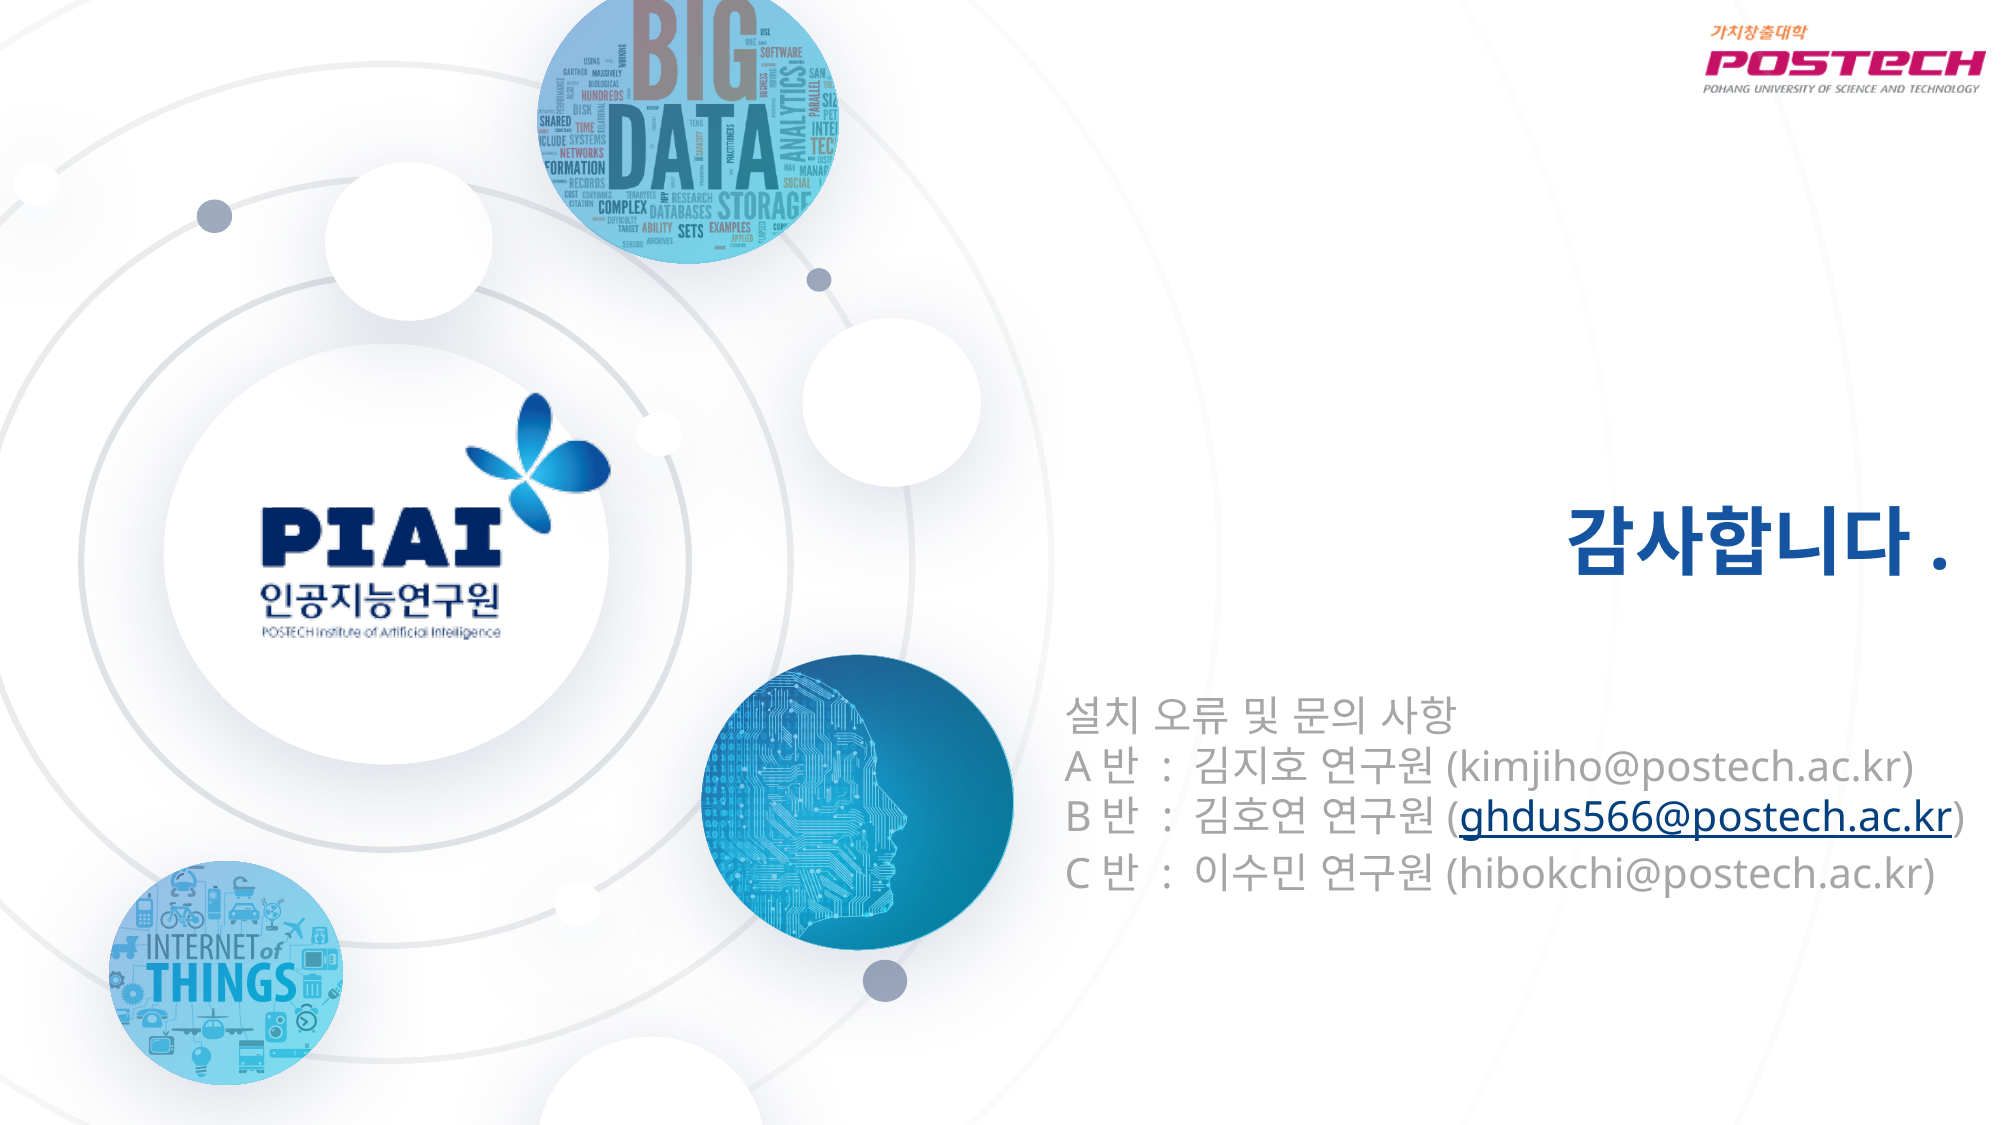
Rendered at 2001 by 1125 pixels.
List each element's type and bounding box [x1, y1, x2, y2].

picture [171, 383, 713, 652]
text_box [0, 0, 2000, 1125]
